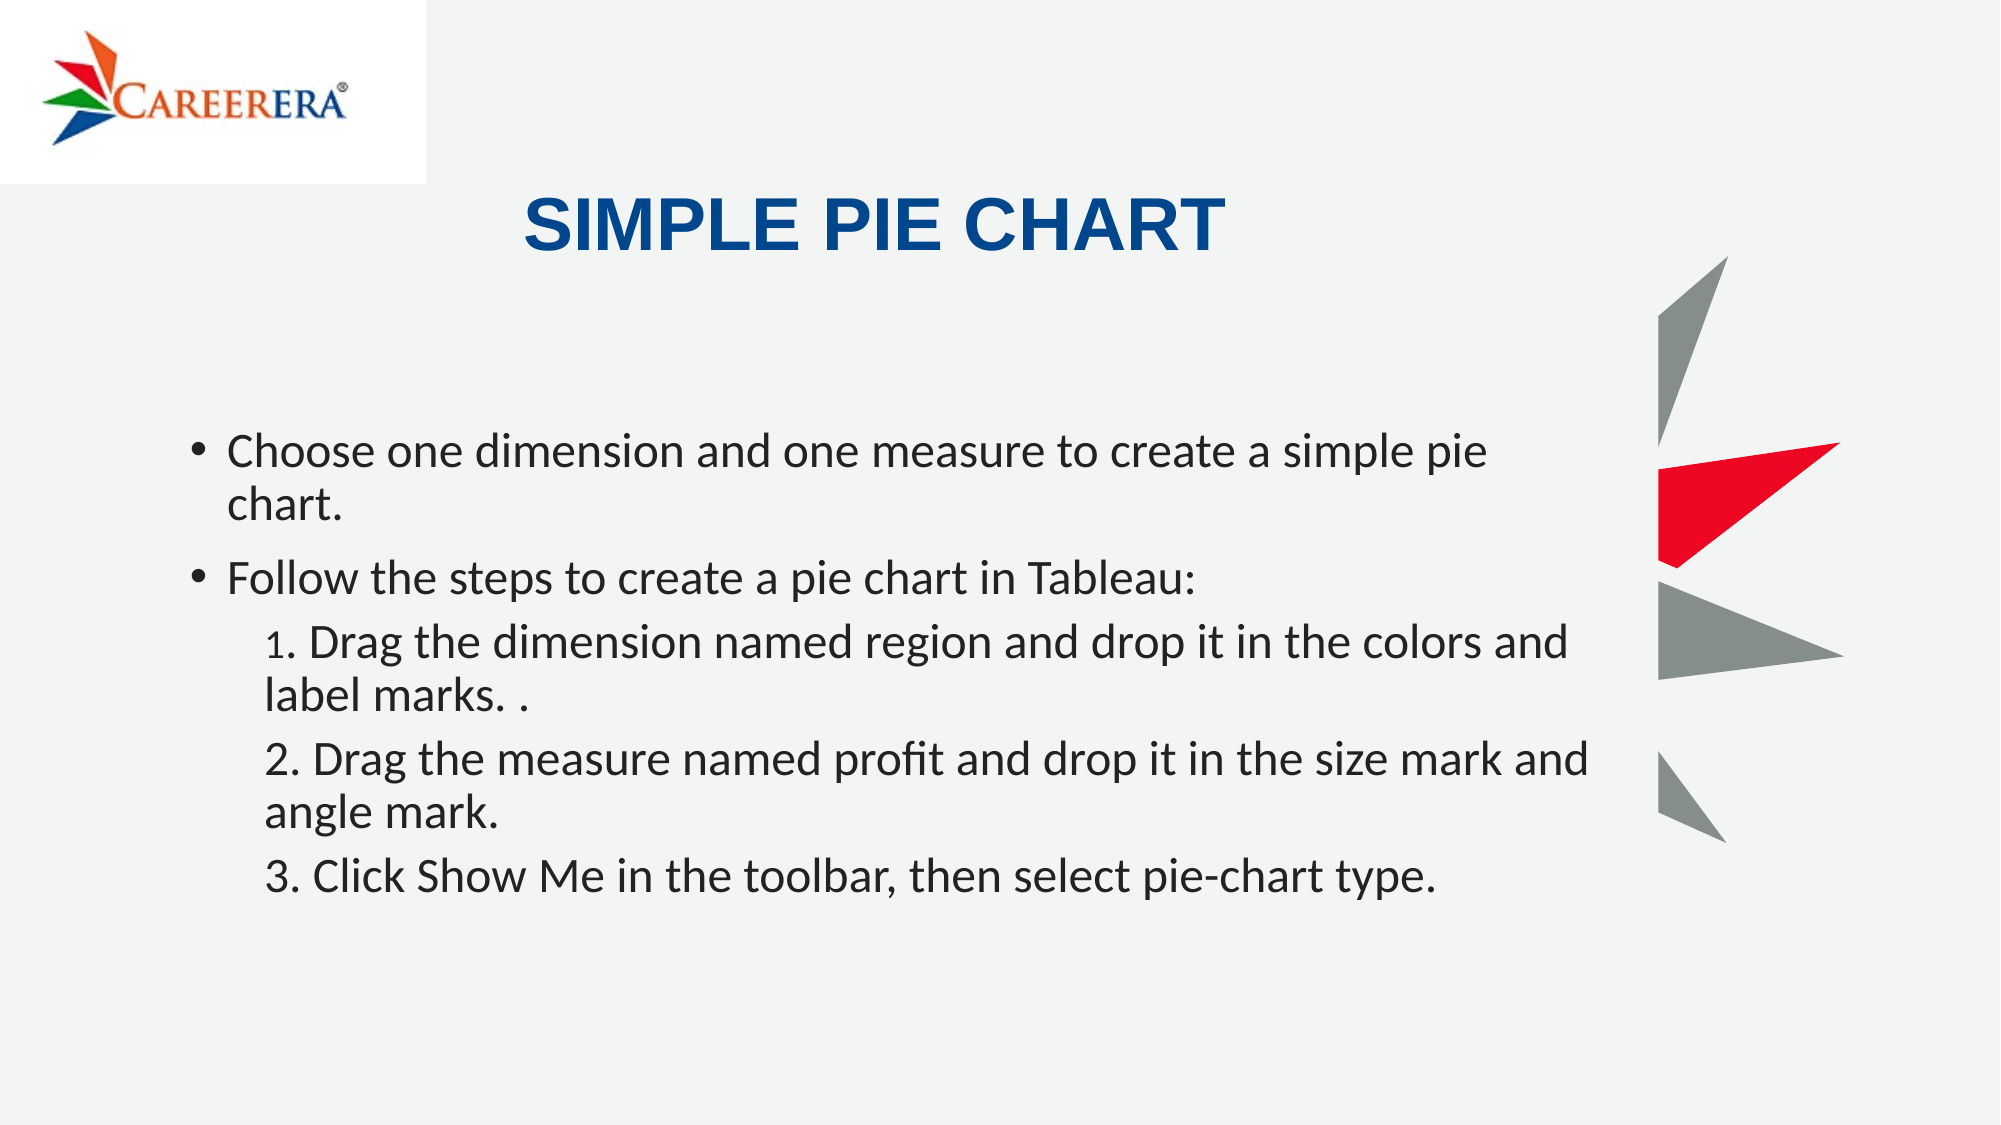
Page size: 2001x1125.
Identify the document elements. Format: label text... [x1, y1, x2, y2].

picture [0, 0, 427, 185]
title SIMPLE PIE CHART [133, 183, 1617, 278]
list Choose one dimension and one measure to create a simple pie chart. Follow the steps to create a pie chart in Tableau: 1. Drag the dimension named region and drop it in the colors and label marks. . 2. Drag the measure named profit and drop it in the size mark and angle mark. 3. Click Show Me in the toolbar, then select pie-chart type. [174, 336, 1617, 916]
